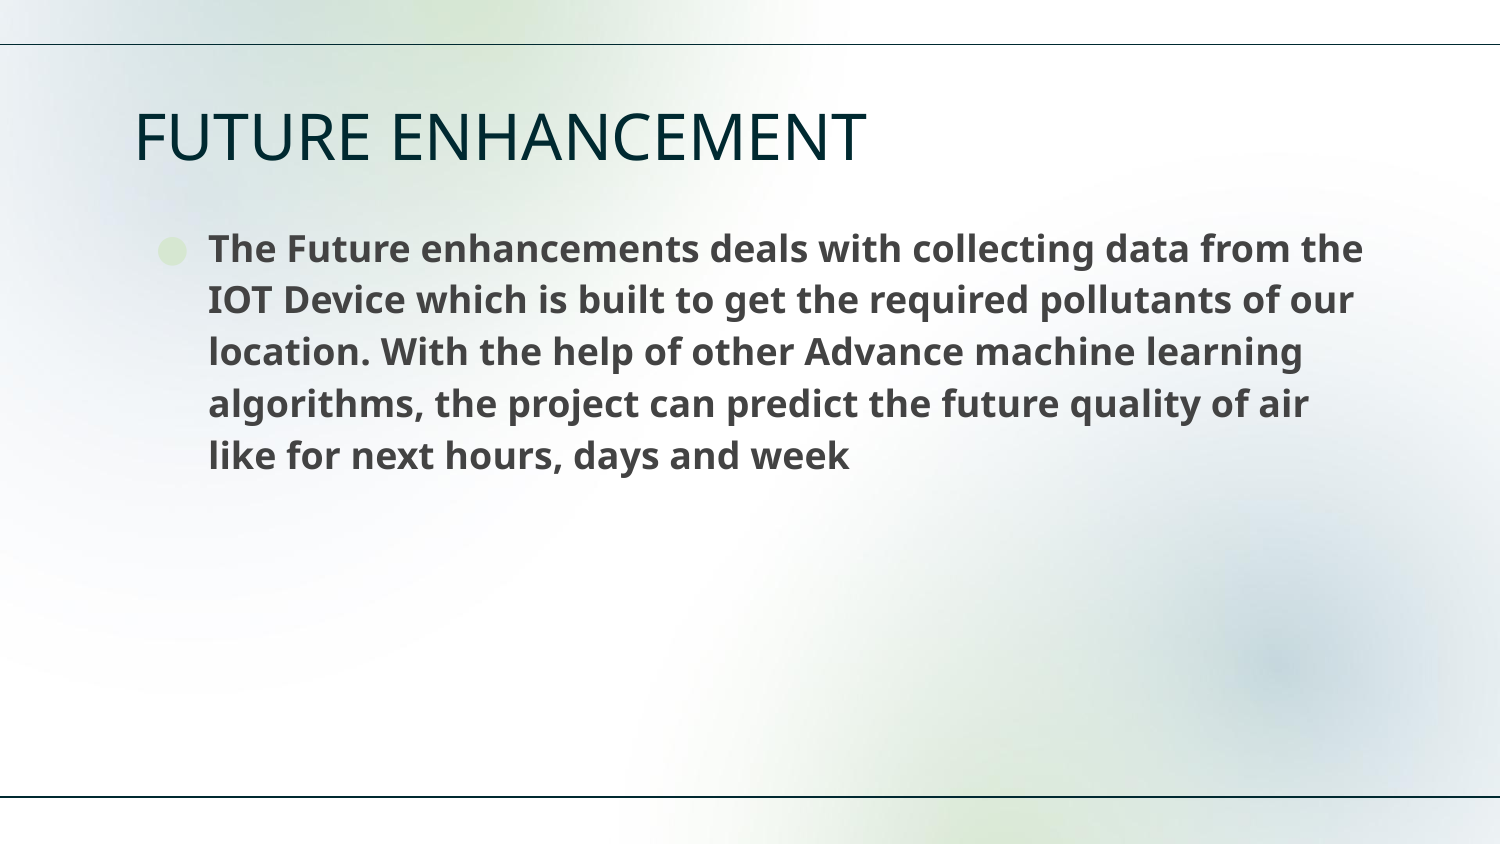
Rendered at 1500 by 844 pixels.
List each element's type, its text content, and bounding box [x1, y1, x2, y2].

picture [0, 798, 1500, 844]
title FUTURE ENHANCEMENT [118, 88, 1382, 182]
list The Future enhancements deals with collecting data from the IOT Device which is built to get the required pollutants of our location. With the help of other Advance machine learning algorithms, the project can predict the future quality of air like for next hours, days and week [118, 202, 1382, 756]
picture [0, 45, 1500, 796]
picture [0, 0, 1500, 44]
